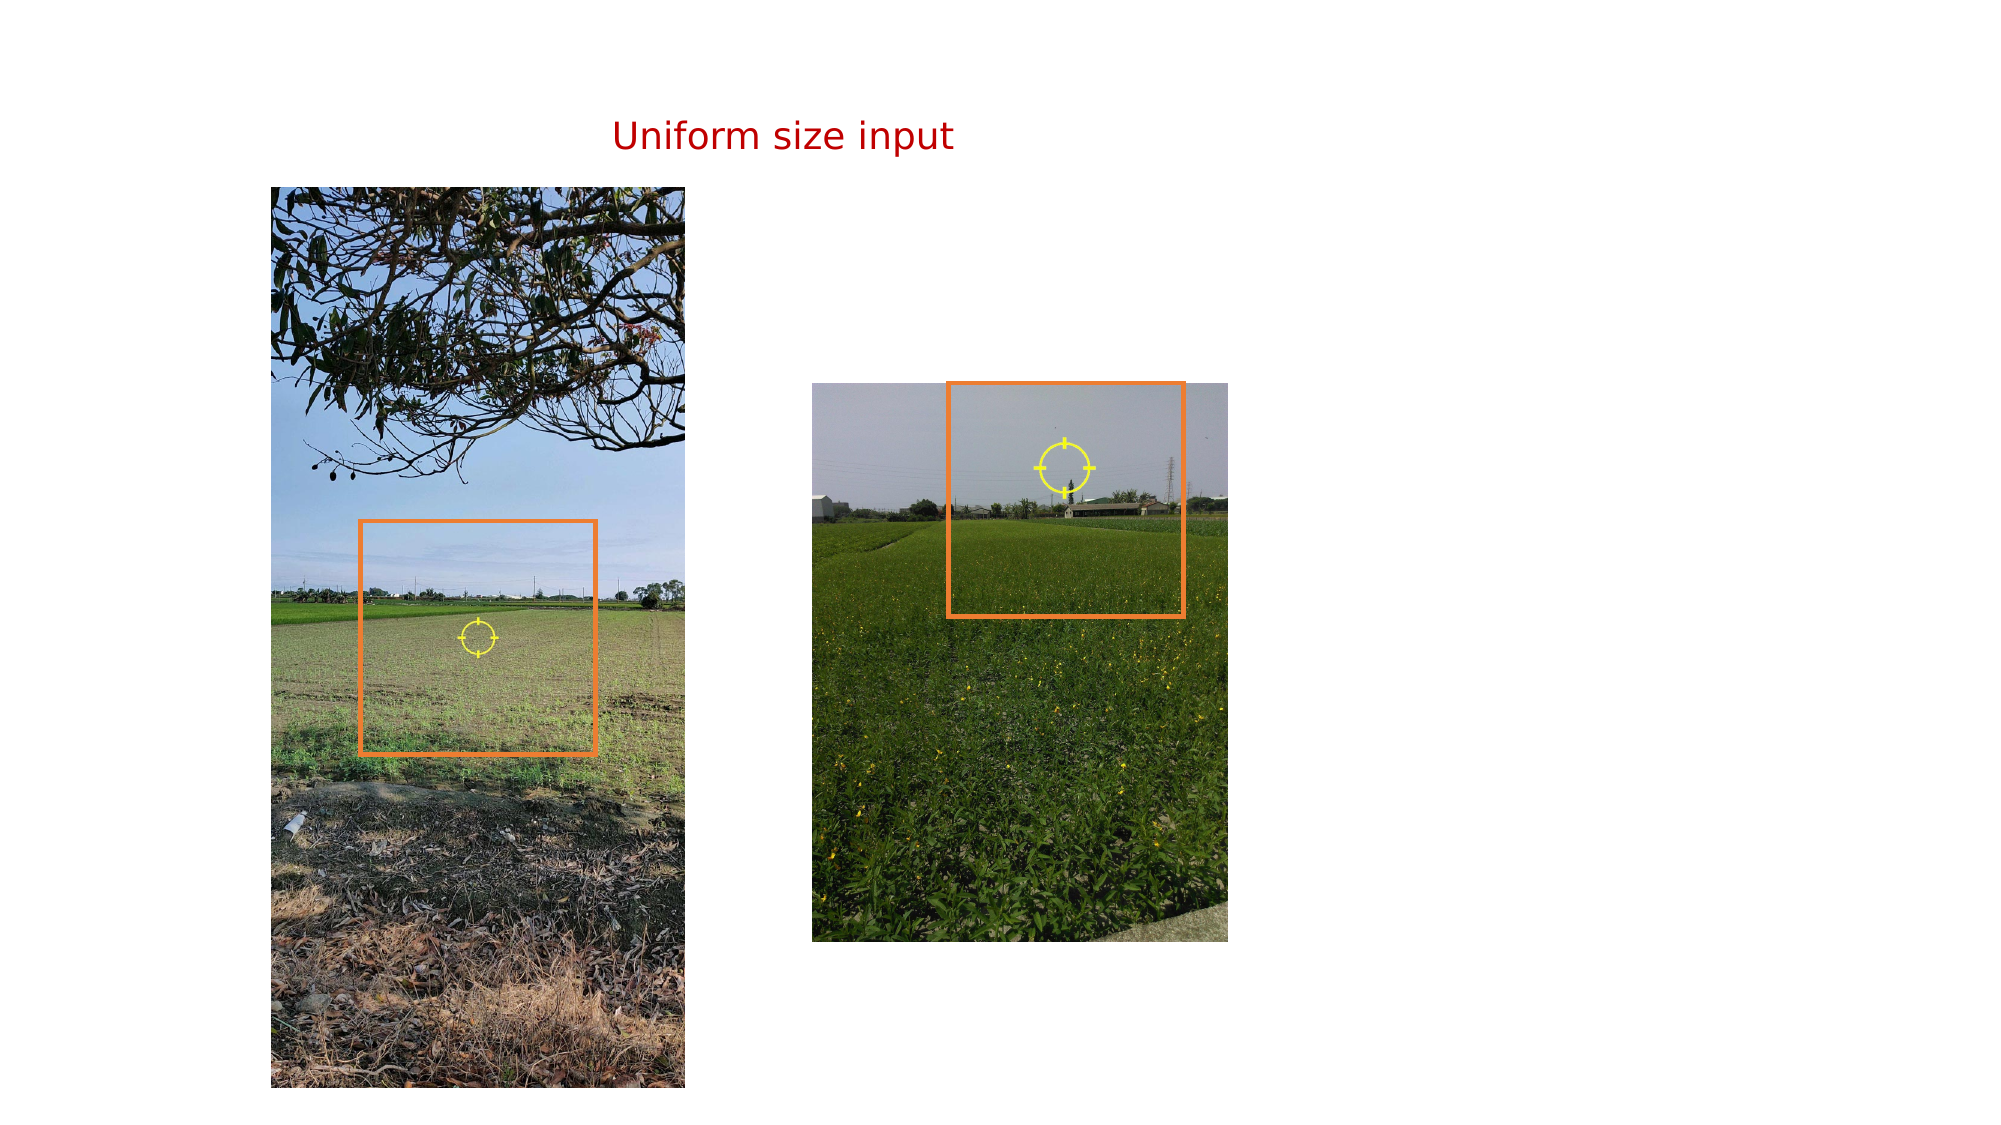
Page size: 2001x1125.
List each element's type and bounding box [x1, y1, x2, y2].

text_box [228, 95, 1309, 1107]
picture [270, 187, 685, 1088]
picture [812, 383, 1228, 942]
